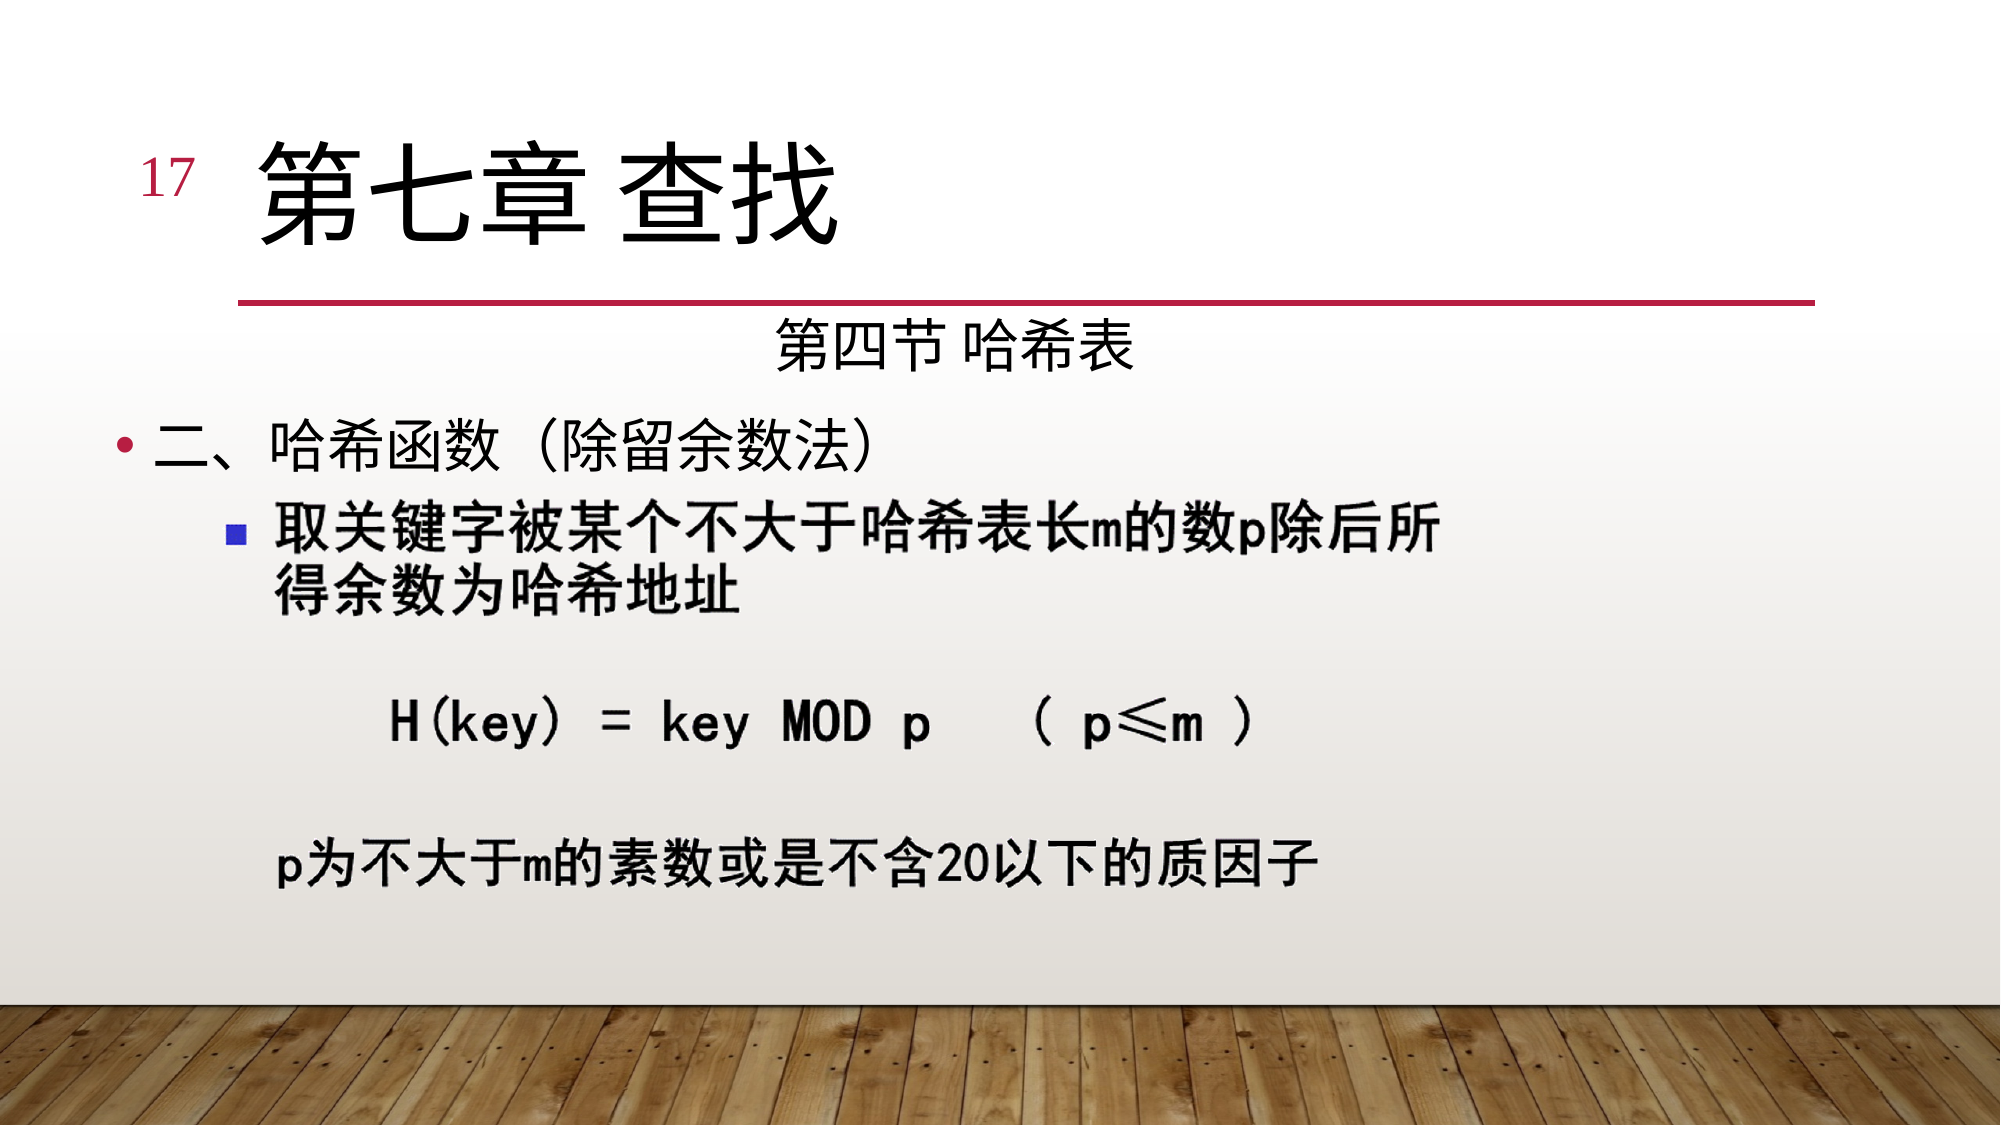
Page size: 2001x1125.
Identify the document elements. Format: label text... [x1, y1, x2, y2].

list 二、哈希函数（除留余数法） [100, 387, 2000, 1088]
title 第七章 查找 [238, 131, 1814, 305]
picture [0, 1005, 2000, 1125]
picture [273, 834, 1324, 896]
picture [366, 665, 1267, 763]
text_box 第四节 哈希表 [758, 301, 1666, 387]
slide_number 17 [78, 131, 212, 214]
picture [211, 495, 1451, 633]
